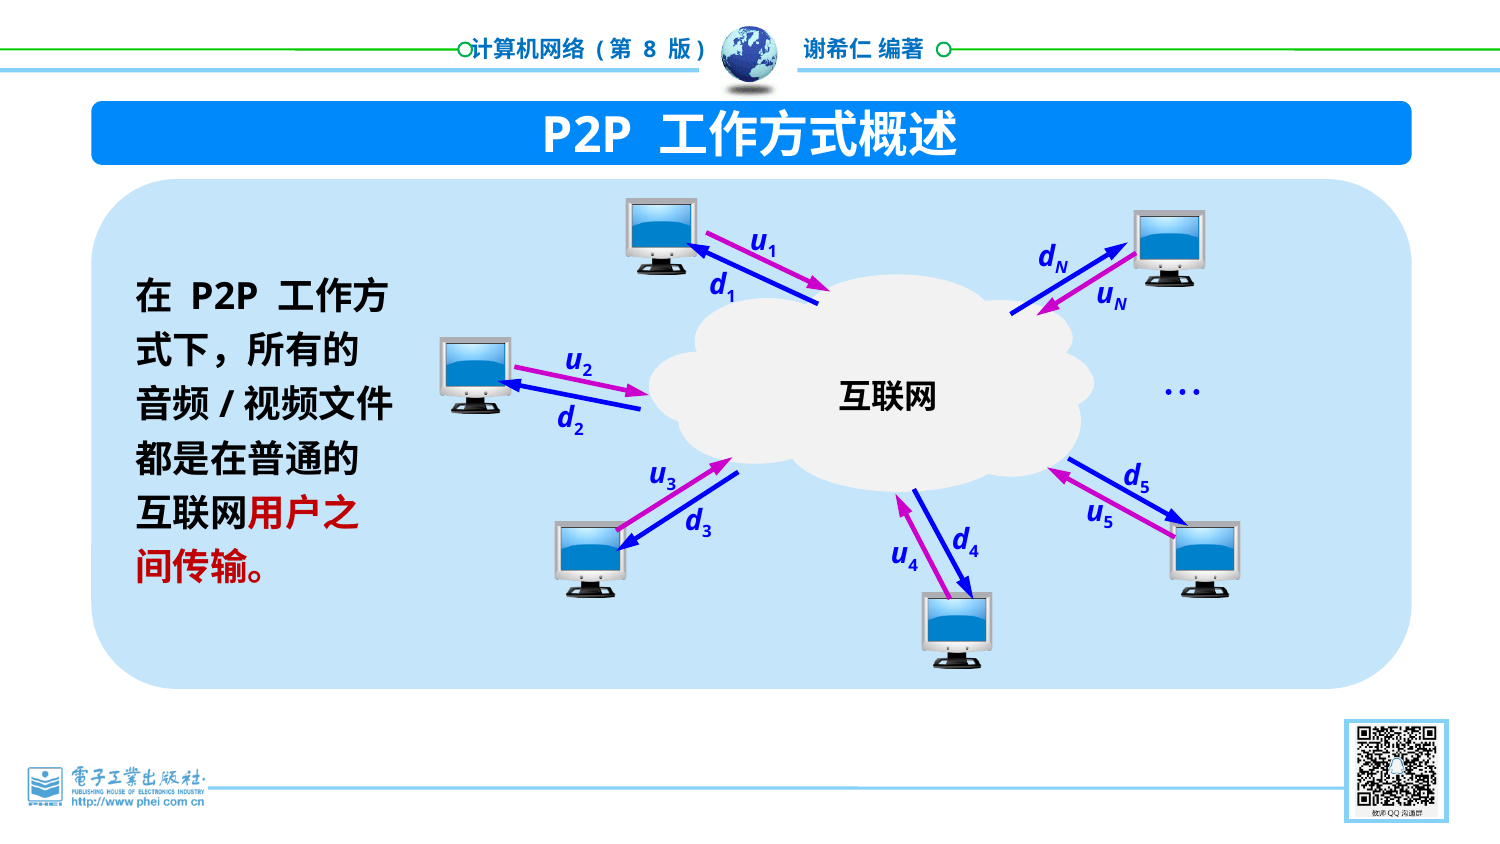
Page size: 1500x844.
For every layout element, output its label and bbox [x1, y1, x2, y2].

text_box [91, 95, 1412, 171]
picture [719, 24, 779, 95]
text_box [89, 176, 1414, 691]
picture [1355, 724, 1438, 817]
picture [23, 764, 208, 809]
